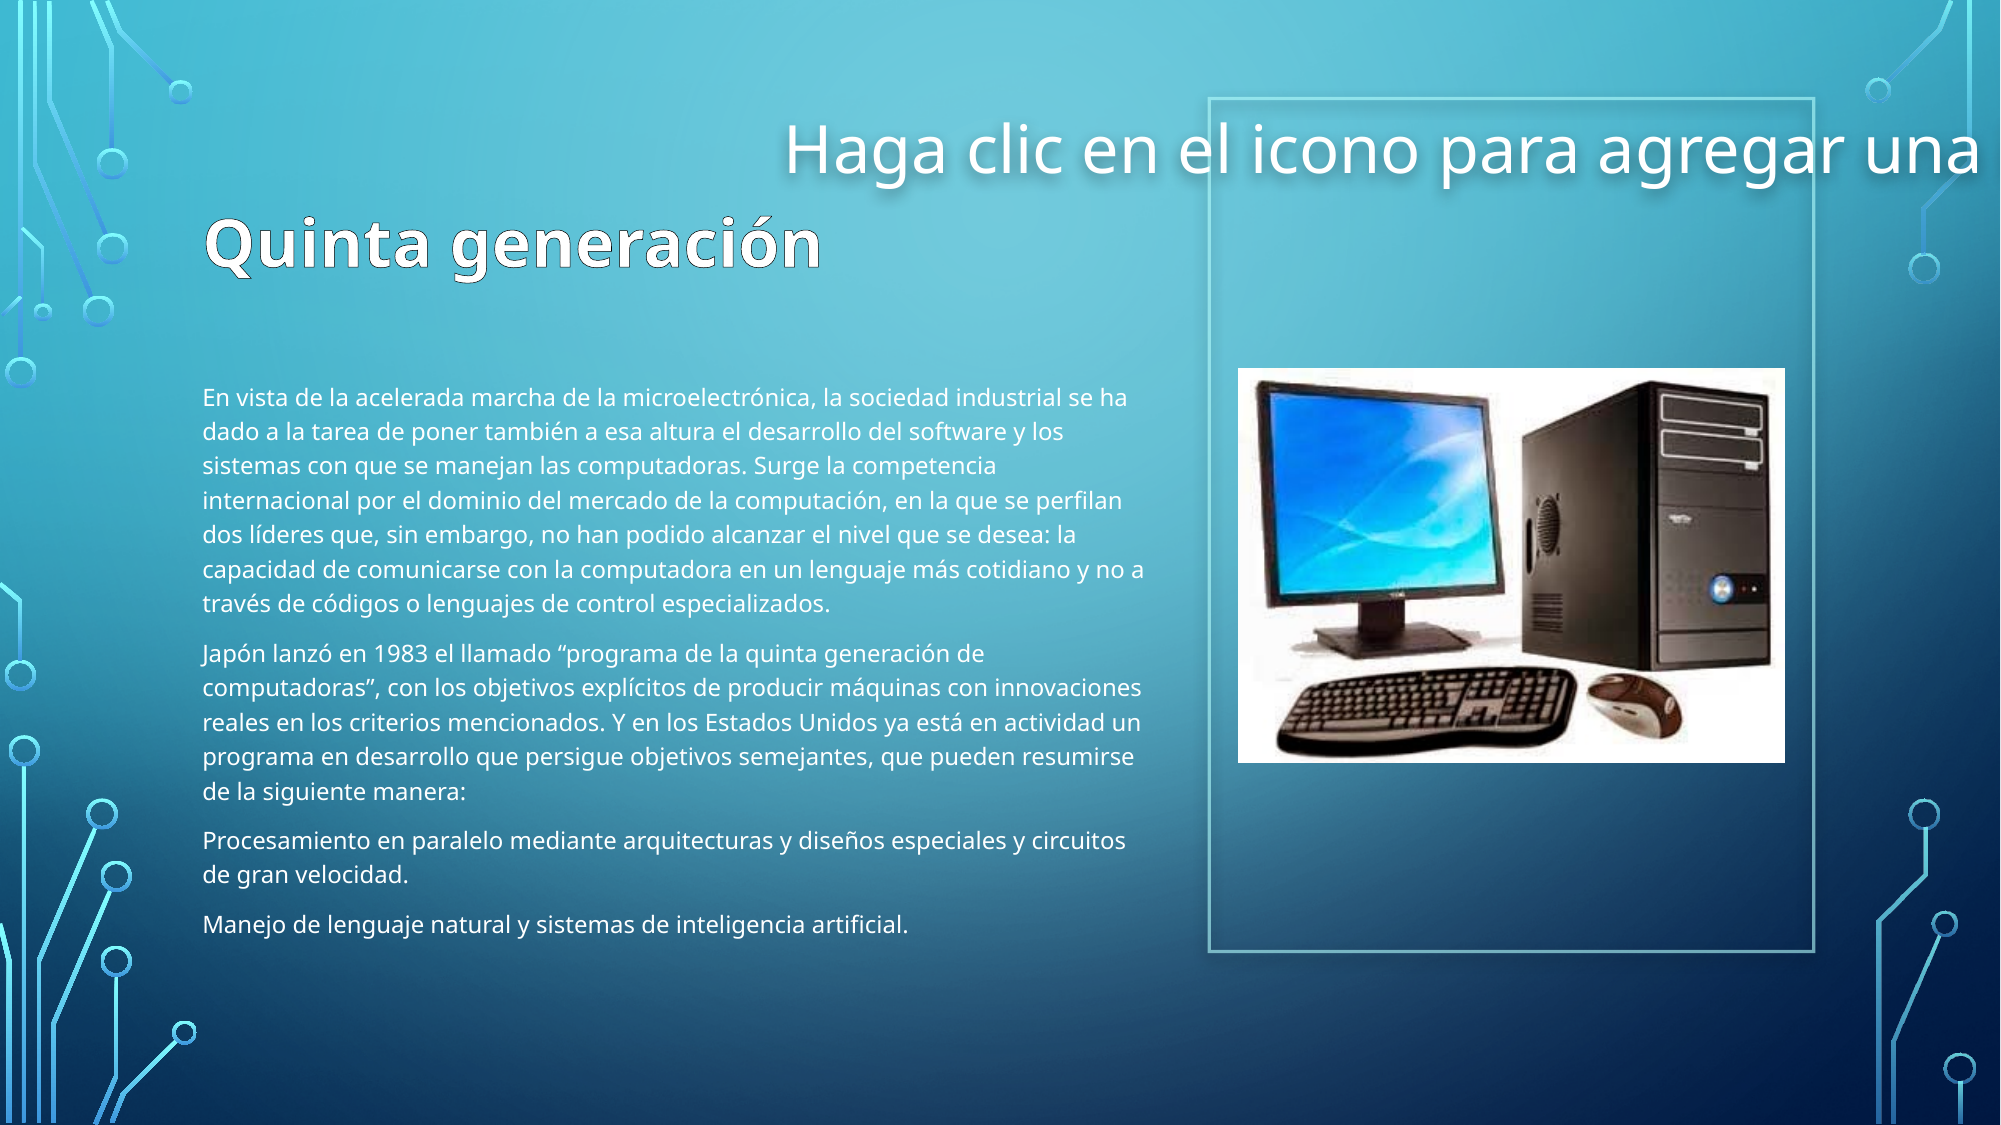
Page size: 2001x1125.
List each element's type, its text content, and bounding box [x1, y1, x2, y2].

picture [1210, 99, 1813, 951]
title Quinta generación [187, 99, 1161, 369]
list En vista de la acelerada marcha de la microelectrónica, la sociedad industrial se ha dado a la tarea de poner también a esa altura el desarrollo del software y los sistemas con que se manejan las computadoras. Surge la competencia internacional por el dominio del mercado de la computación, en la que se perfilan dos líderes que, sin embargo, no han podido alcanzar el nivel que se desea: la capacidad de comunicarse con la computadora en un lenguaje más cotidiano y no a través de códigos o lenguajes de control especializados. Japón lanzó en 1983 el llamado “programa de la quinta generación de computadoras”, con los objetivos explícitos de producir máquinas con innovaciones reales en los criterios mencionados. Y en los Estados Unidos ya está en actividad un programa en desarrollo que persigue objetivos semejantes, que pueden resumirse de la siguiente manera: Procesamiento en paralelo mediante arquitecturas y diseños especiales y circuitos de gran velocidad. Manejo de lenguaje natural y sistemas de inteligencia artificial. [187, 369, 1161, 950]
